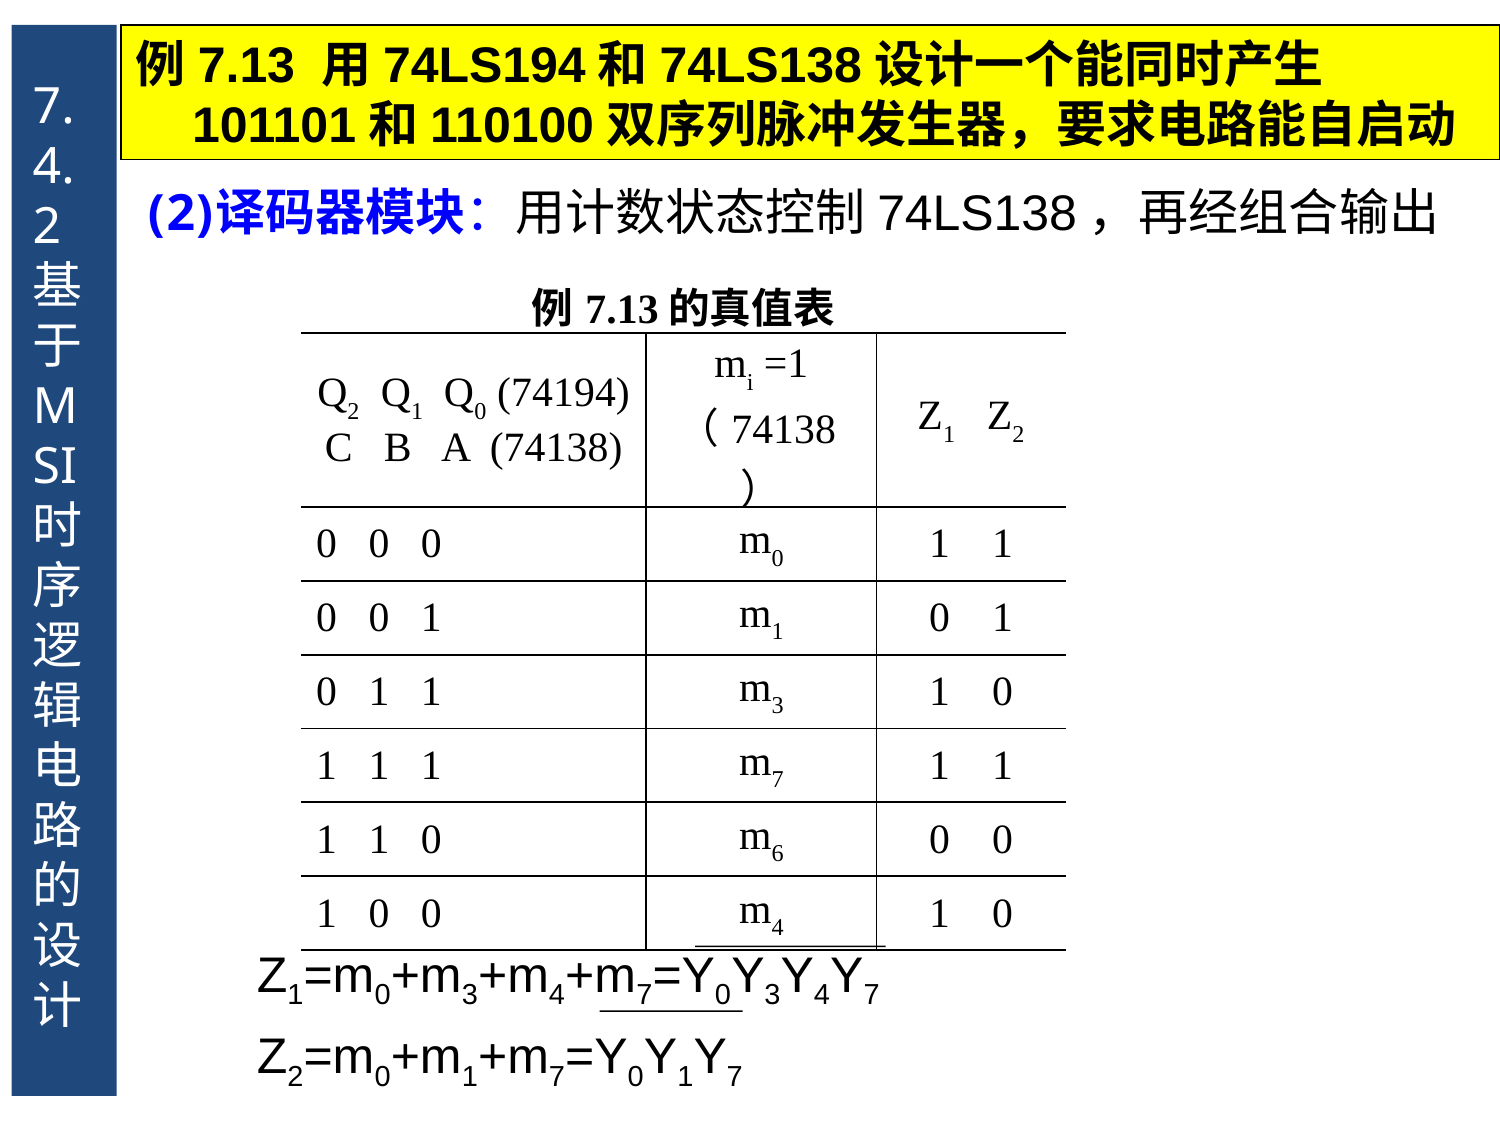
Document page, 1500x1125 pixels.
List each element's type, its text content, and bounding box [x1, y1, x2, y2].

table_cell 1 1 [877, 729, 1066, 801]
table_header 例7.13的真值表 [301, 268, 1066, 332]
table_cell Z1 Z2 [877, 334, 1066, 506]
table_cell mi =1 （74138） [647, 334, 876, 506]
table_cell 0 0 0 [301, 508, 645, 580]
table_cell m0 [647, 508, 876, 580]
table_cell 1 1 0 [301, 803, 645, 875]
table_cell 0 1 1 [301, 656, 645, 728]
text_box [241, 934, 1500, 1082]
table_cell m6 [647, 803, 876, 875]
table_cell 1 0 [877, 877, 1066, 933]
table_cell m1 [647, 582, 876, 654]
table_cell m7 [647, 729, 876, 801]
table_cell 1 1 [877, 508, 1066, 580]
table_cell m3 [647, 656, 876, 728]
text_box 例7.13 用74LS194和74LS138设计一个能同时产生101101和110100双序列脉冲发生器，要求电路能自启动 [121, 24, 1500, 160]
text_box 译码器模块：用计数状态控制74LS138，再经组合输出 [133, 173, 1500, 249]
table_cell Q2 Q1 Q0 (74194) C B A (74138) [301, 334, 645, 506]
title 7.4.2 基于MSI时序逻辑电路的设计 [17, 66, 115, 1075]
table_cell 0 1 [877, 582, 1066, 654]
table_cell m4 [647, 877, 876, 933]
table_cell 1 0 [877, 656, 1066, 728]
table_cell 0 0 1 [301, 582, 645, 654]
table_cell 1 1 1 [301, 729, 645, 801]
table_cell 1 0 0 [301, 877, 645, 933]
table_cell 0 0 [877, 803, 1066, 875]
